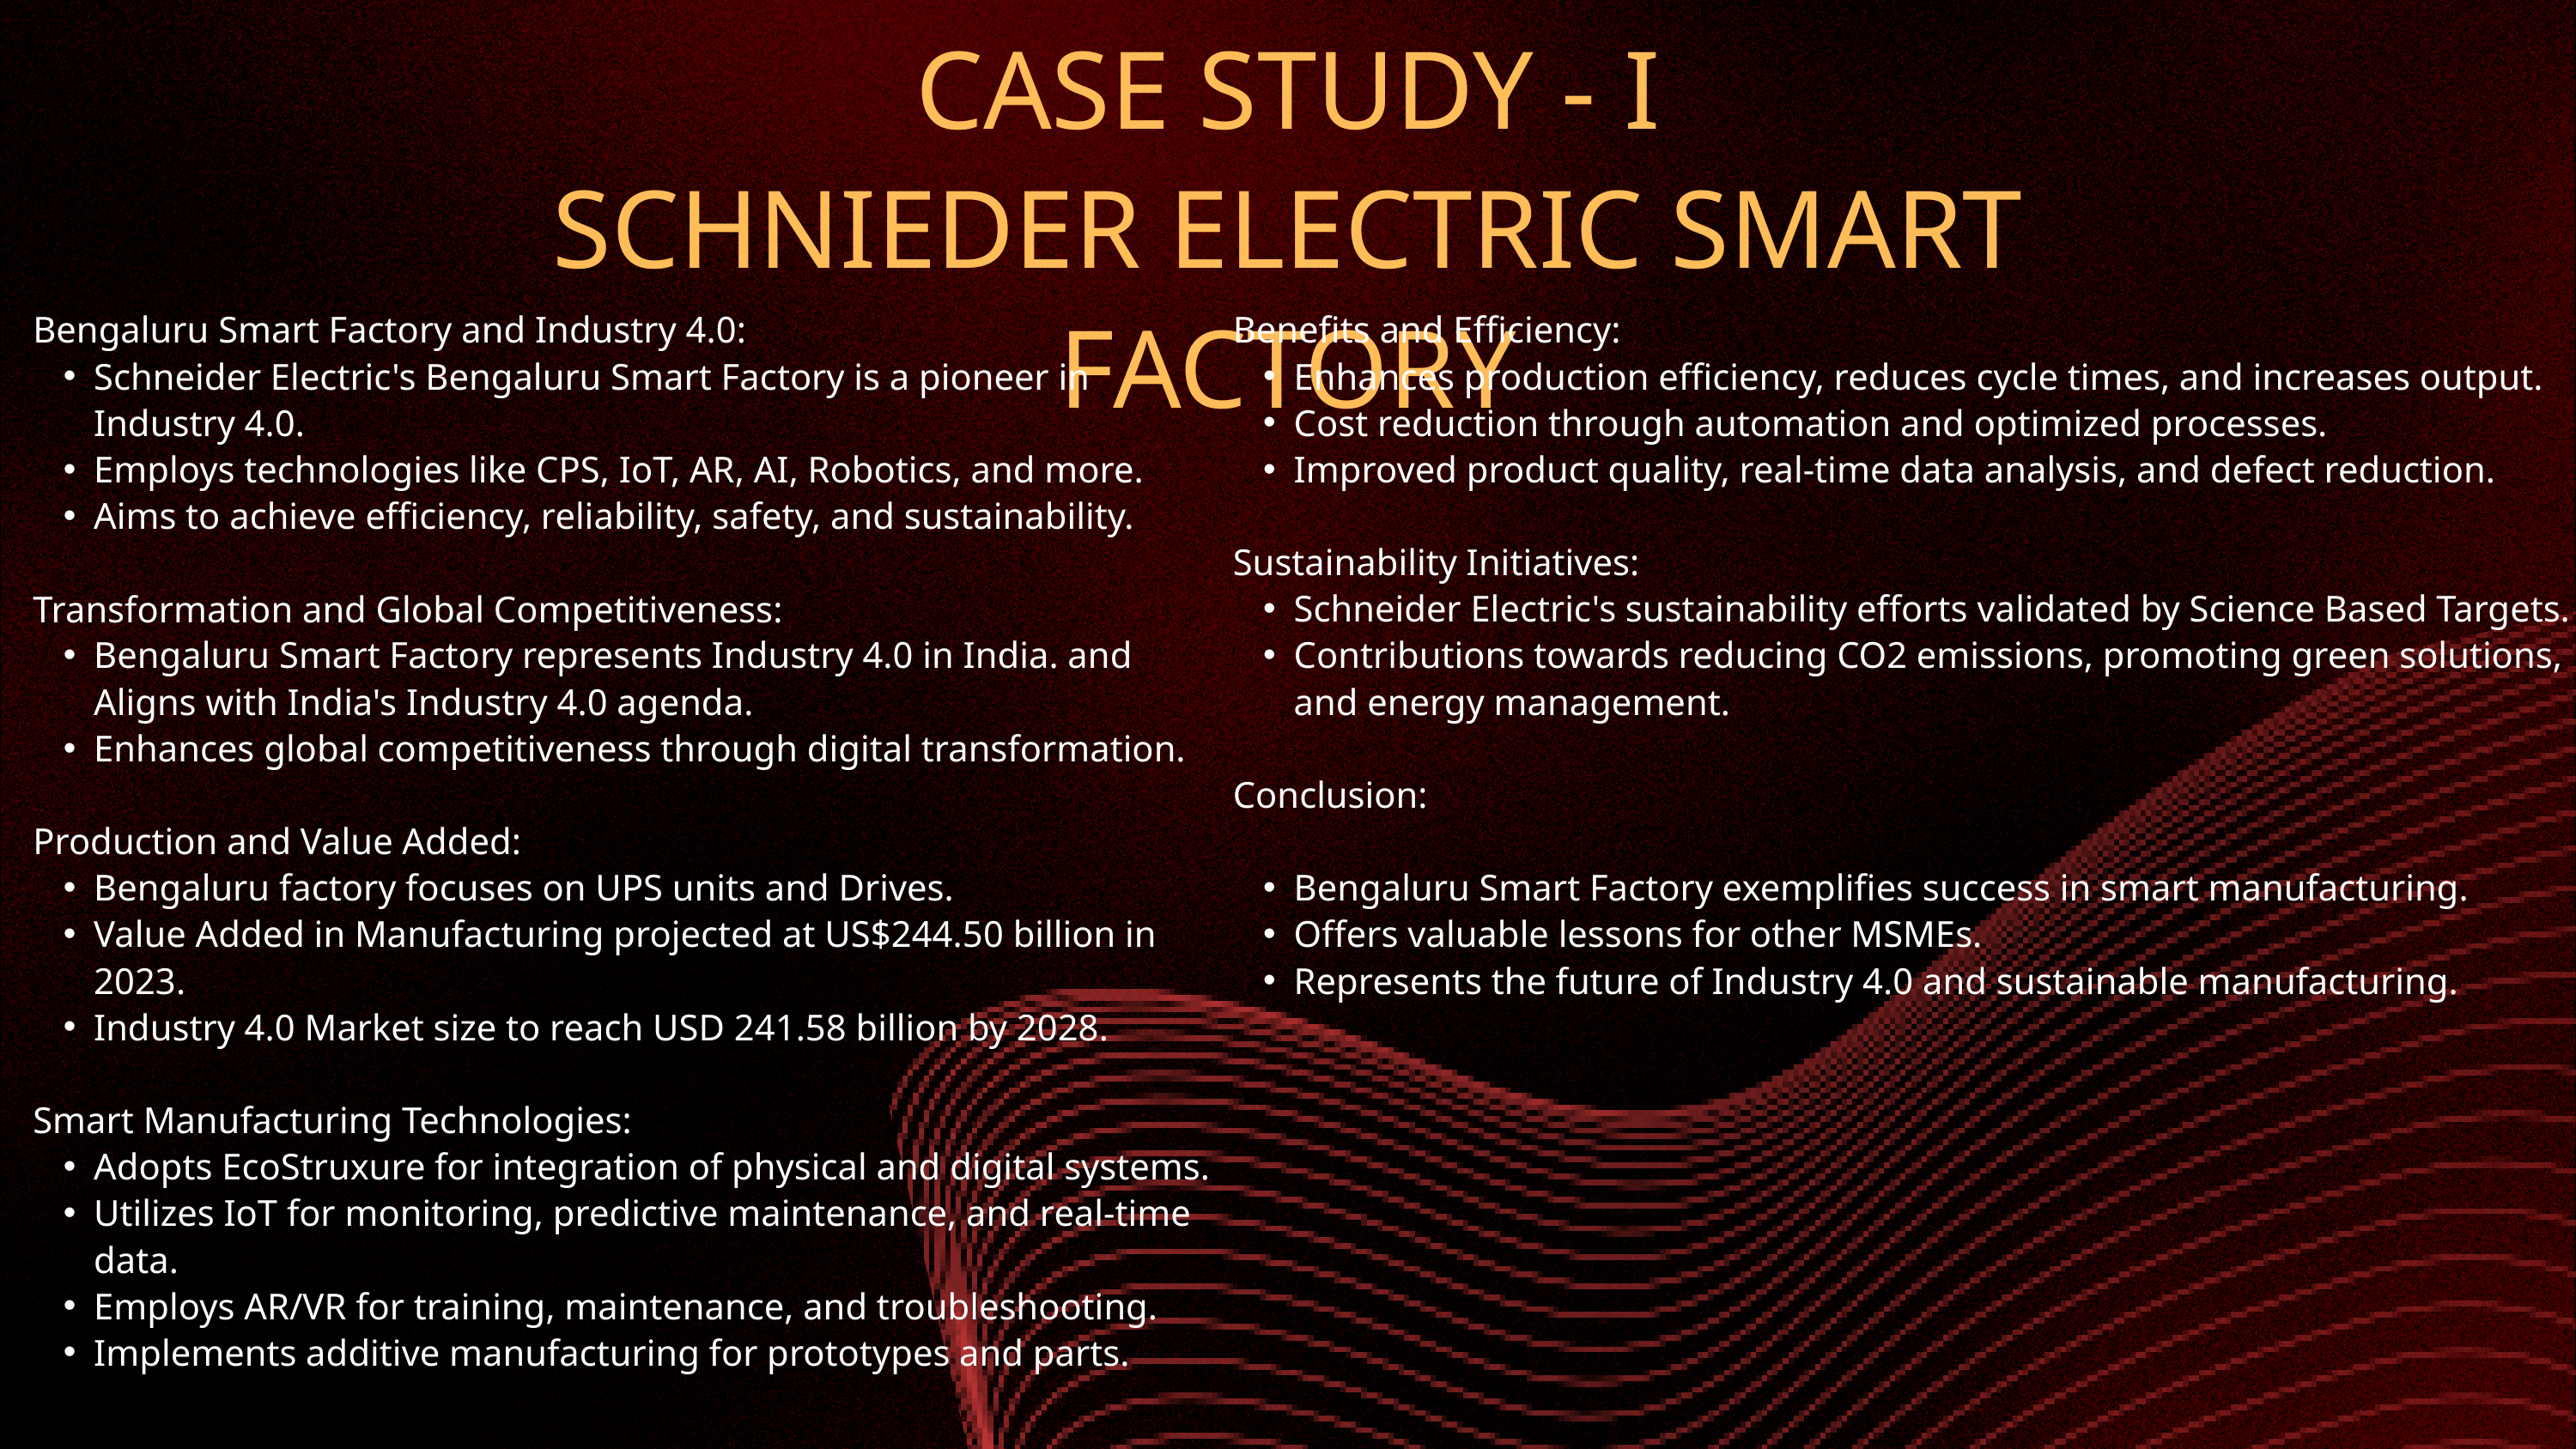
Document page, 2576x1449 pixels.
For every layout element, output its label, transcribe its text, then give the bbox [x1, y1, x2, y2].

text_box [0, 0, 2576, 1449]
text_box Bengaluru Smart Factory and Industry 4.0: Schneider Electric's Bengaluru Smart Factory is a pioneer in Industry 4.0. Employs technologies like CPS, IoT, AR, AI, Robotics, and more. Aims to achieve efficiency, reliability, safety, and sustainability. Transformation and Global Competitiveness: Bengaluru Smart Factory represents Industry 4.0 in India. and Aligns with India's Industry 4.0 agenda. Enhances global competitiveness through digital transformation. Production and Value Added: Bengaluru factory focuses on UPS units and Drives. Value Added in Manufacturing projected at US$244.50 billion in 2023. Industry 4.0 Market size to reach USD 241.58 billion by 2028. Smart Manufacturing Technologies: Adopts EcoStruxure for integration of physical and digital systems. Utilizes IoT for monitoring, predictive maintenance, and real-time data. Employs AR/VR for training, maintenance, and troubleshooting. Implements additive manufacturing for prototypes and parts. [33, 304, 1233, 1449]
text_box CASE STUDY - I SCHNIEDER ELECTRIC SMART FACTORY [419, 10, 2157, 304]
text_box [1233, 1048, 2576, 1449]
text_box Benefits and Efficiency: Enhances production efficiency, reduces cycle times, and increases output. Cost reduction through automation and optimized processes. Improved product quality, real-time data analysis, and defect reduction. Sustainability Initiatives: Schneider Electric's sustainability efforts validated by Science Based Targets. Contributions towards reducing CO2 emissions, promoting green solutions, and energy management. Conclusion: Bengaluru Smart Factory exemplifies success in smart manufacturing. Offers valuable lessons for other MSMEs. Represents the future of Industry 4.0 and sustainable manufacturing. [1232, 304, 2576, 1048]
